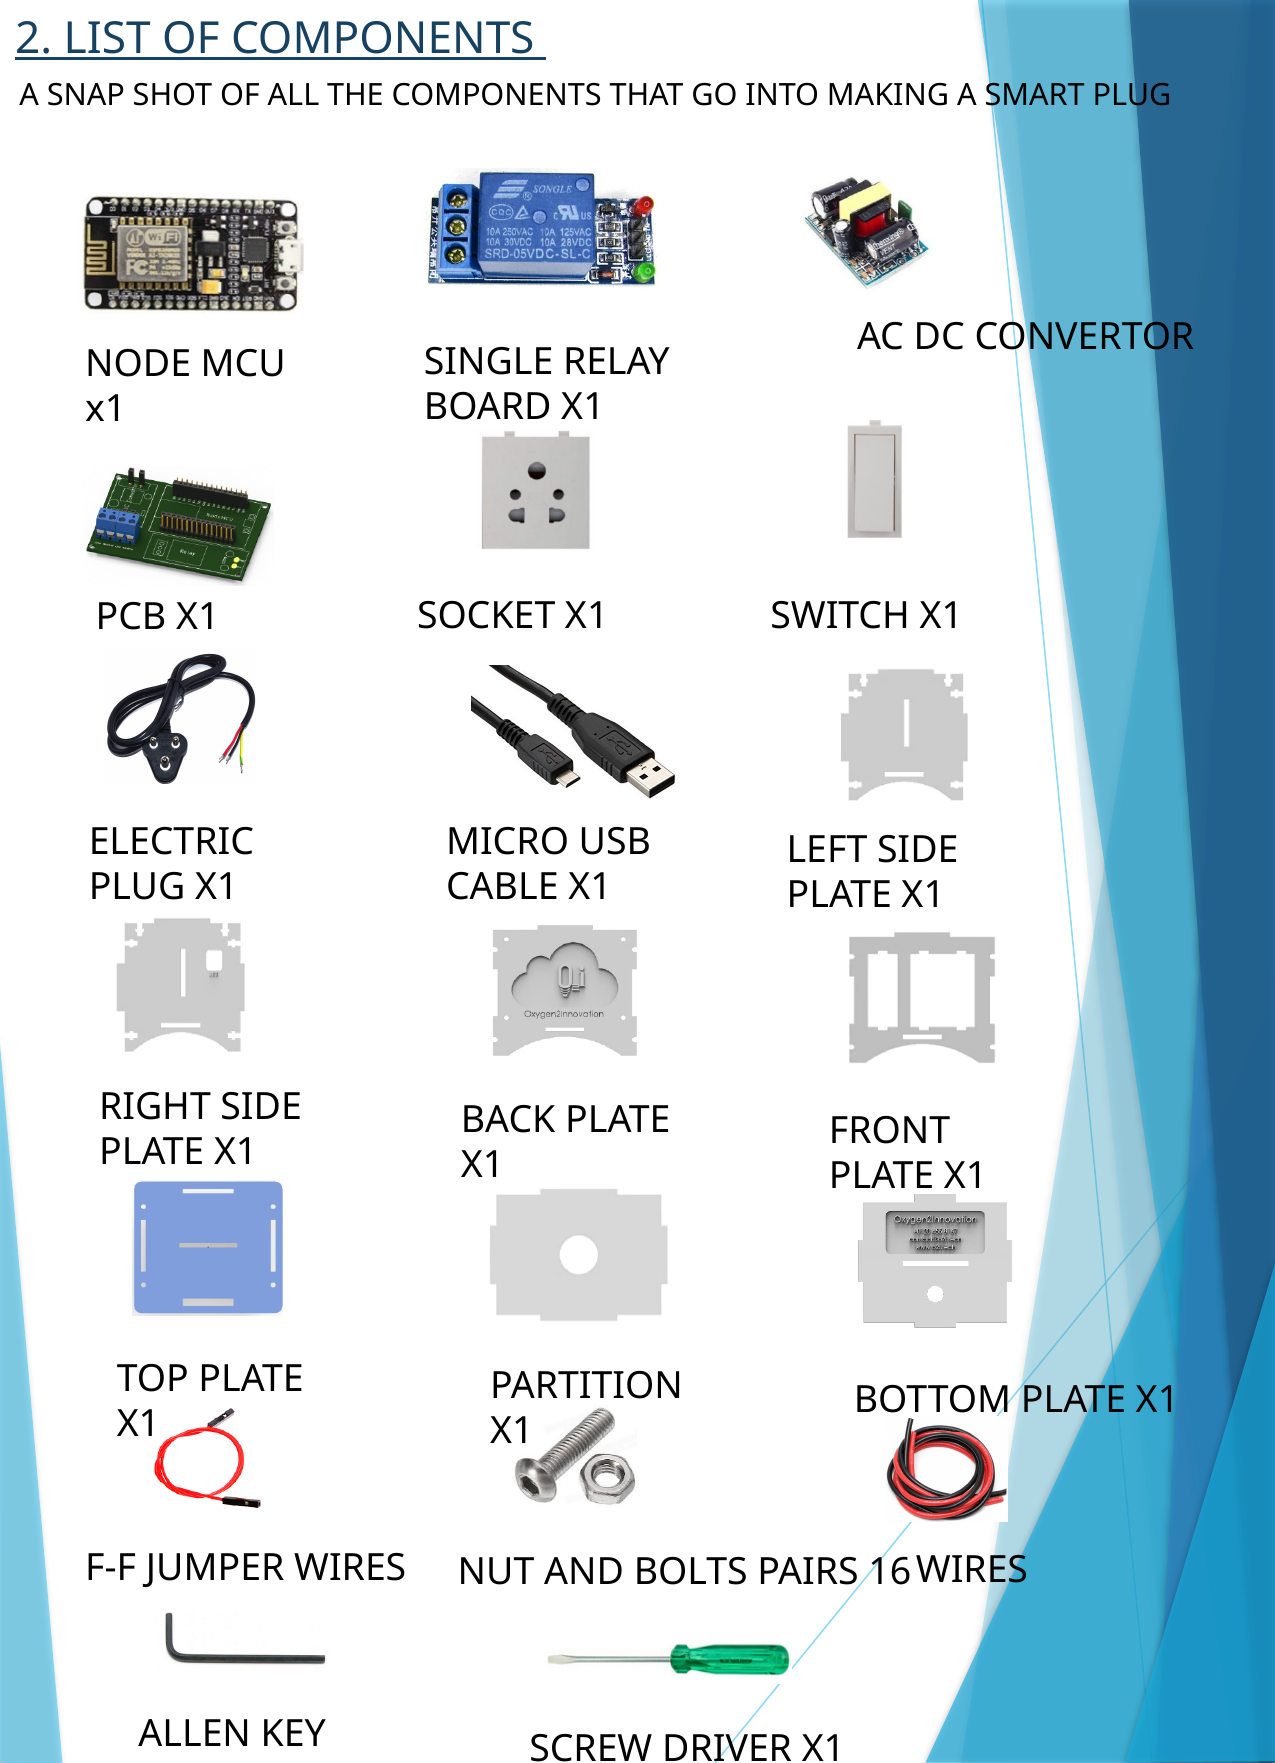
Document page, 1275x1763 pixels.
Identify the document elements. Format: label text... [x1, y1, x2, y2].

text_box A SNAP SHOT OF ALL THE COMPONENTS THAT GO INTO MAKING A SMART PLUG [4, 67, 1228, 120]
picture [424, 168, 660, 290]
text_box NODE MCU x1 [70, 331, 336, 437]
picture [511, 1401, 638, 1508]
text_box F-F JUMPER WIRES [70, 1535, 425, 1596]
text_box SINGLE RELAY BOARD X1 [409, 329, 697, 435]
picture [114, 916, 247, 1053]
text_box LEFT SIDE PLATE X1 [771, 818, 1037, 923]
picture [855, 1192, 1013, 1329]
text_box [885, 1416, 1009, 1522]
text_box SOCKET X1 [402, 583, 667, 644]
picture [151, 1404, 264, 1511]
picture [76, 193, 305, 315]
text_box RIGHT SIDE PLATE X1 [84, 1075, 350, 1180]
text_box WIRES [901, 1537, 1166, 1597]
text_box TOP PLATE X1 [102, 1346, 367, 1452]
text_box NUT AND BOLTS PAIRS 16 [442, 1539, 944, 1600]
picture [488, 1186, 669, 1323]
text_box SCREW DRIVER X1 [514, 1716, 886, 1763]
text_box ALLEN KEY X1 [123, 1701, 389, 1763]
title 2. LIST OF COMPONENTS [0, 2, 971, 187]
text_box SWITCH X1 [755, 583, 1021, 644]
text_box BACK PLATE X1 [445, 1087, 711, 1193]
picture [470, 664, 679, 801]
picture [847, 929, 998, 1066]
text_box BOTTOM PLATE X1 [838, 1367, 1228, 1428]
picture [153, 1609, 339, 1671]
text_box ELECTRIC PLUG X1 [73, 809, 339, 915]
text_box PARTITION X1 [475, 1353, 741, 1459]
text_box FRONT PLATE X1 [814, 1099, 1079, 1204]
picture [841, 417, 907, 539]
picture [474, 429, 596, 551]
text_box MICRO USB CABLE X1 [431, 809, 697, 915]
picture [104, 648, 257, 785]
picture [800, 170, 935, 292]
text_box AC DC CONVERTOR [842, 304, 1228, 365]
picture [131, 1180, 284, 1317]
picture [83, 464, 275, 586]
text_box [544, 1636, 793, 1685]
text_box PCB X1 [80, 584, 346, 645]
picture [486, 921, 641, 1058]
picture [838, 665, 971, 802]
